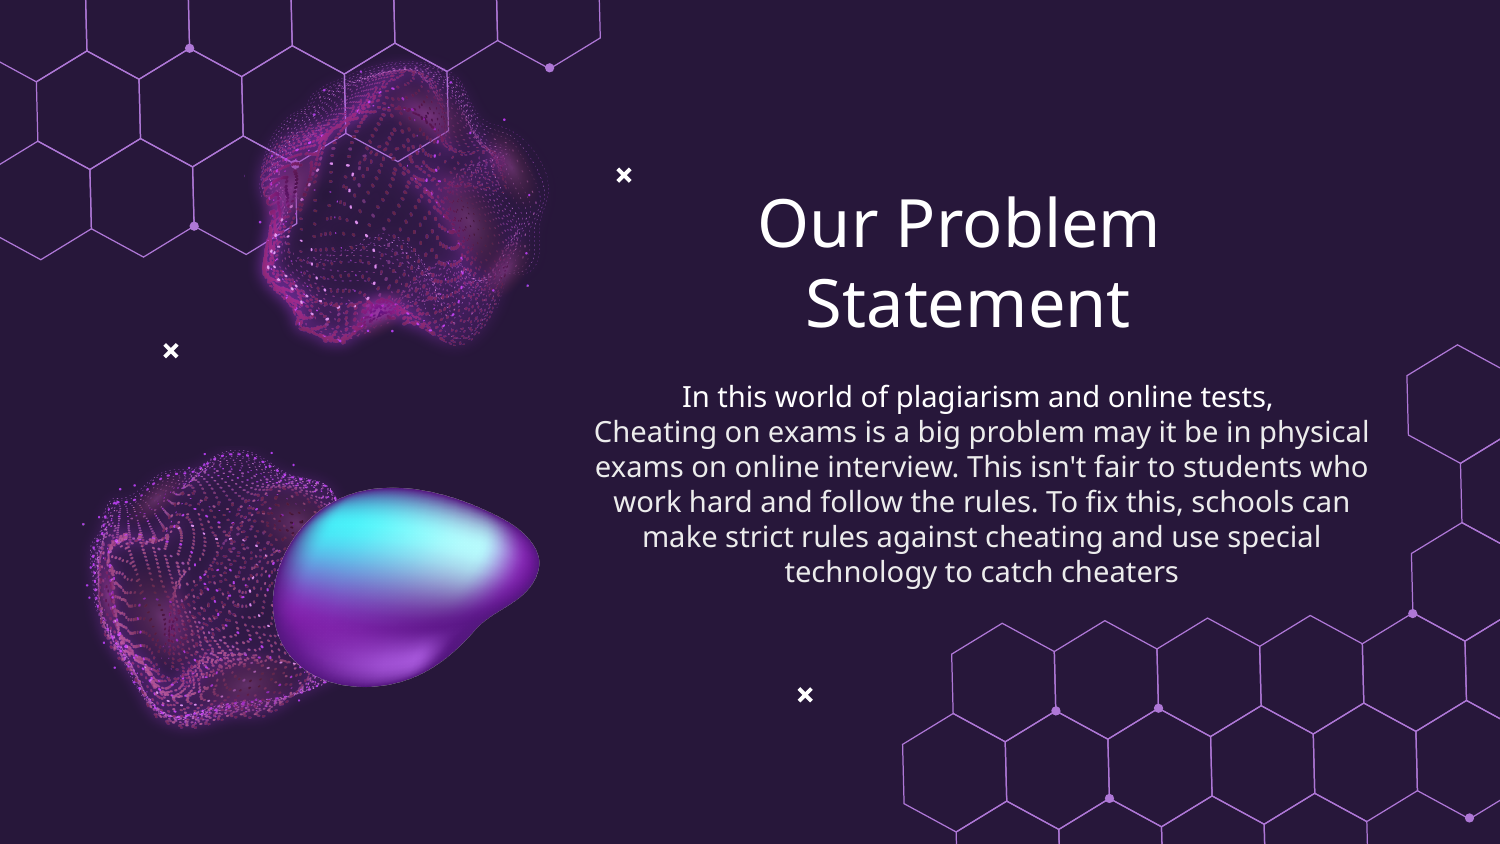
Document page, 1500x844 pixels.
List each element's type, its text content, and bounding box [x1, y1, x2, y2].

picture [244, 54, 560, 358]
title Our Problem Statement [564, 236, 1428, 357]
picture [79, 442, 560, 744]
subtitle In this world of plagiarism and online tests, Cheating on exams is a big problem may it be in physical exams on online interview. This isn't fair to students who work hard and follow the rules. To fix this, schools can make strict rules against cheating and use special technology to catch cheaters [559, 363, 1405, 751]
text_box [164, 344, 178, 358]
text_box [798, 688, 812, 702]
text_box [617, 168, 631, 182]
